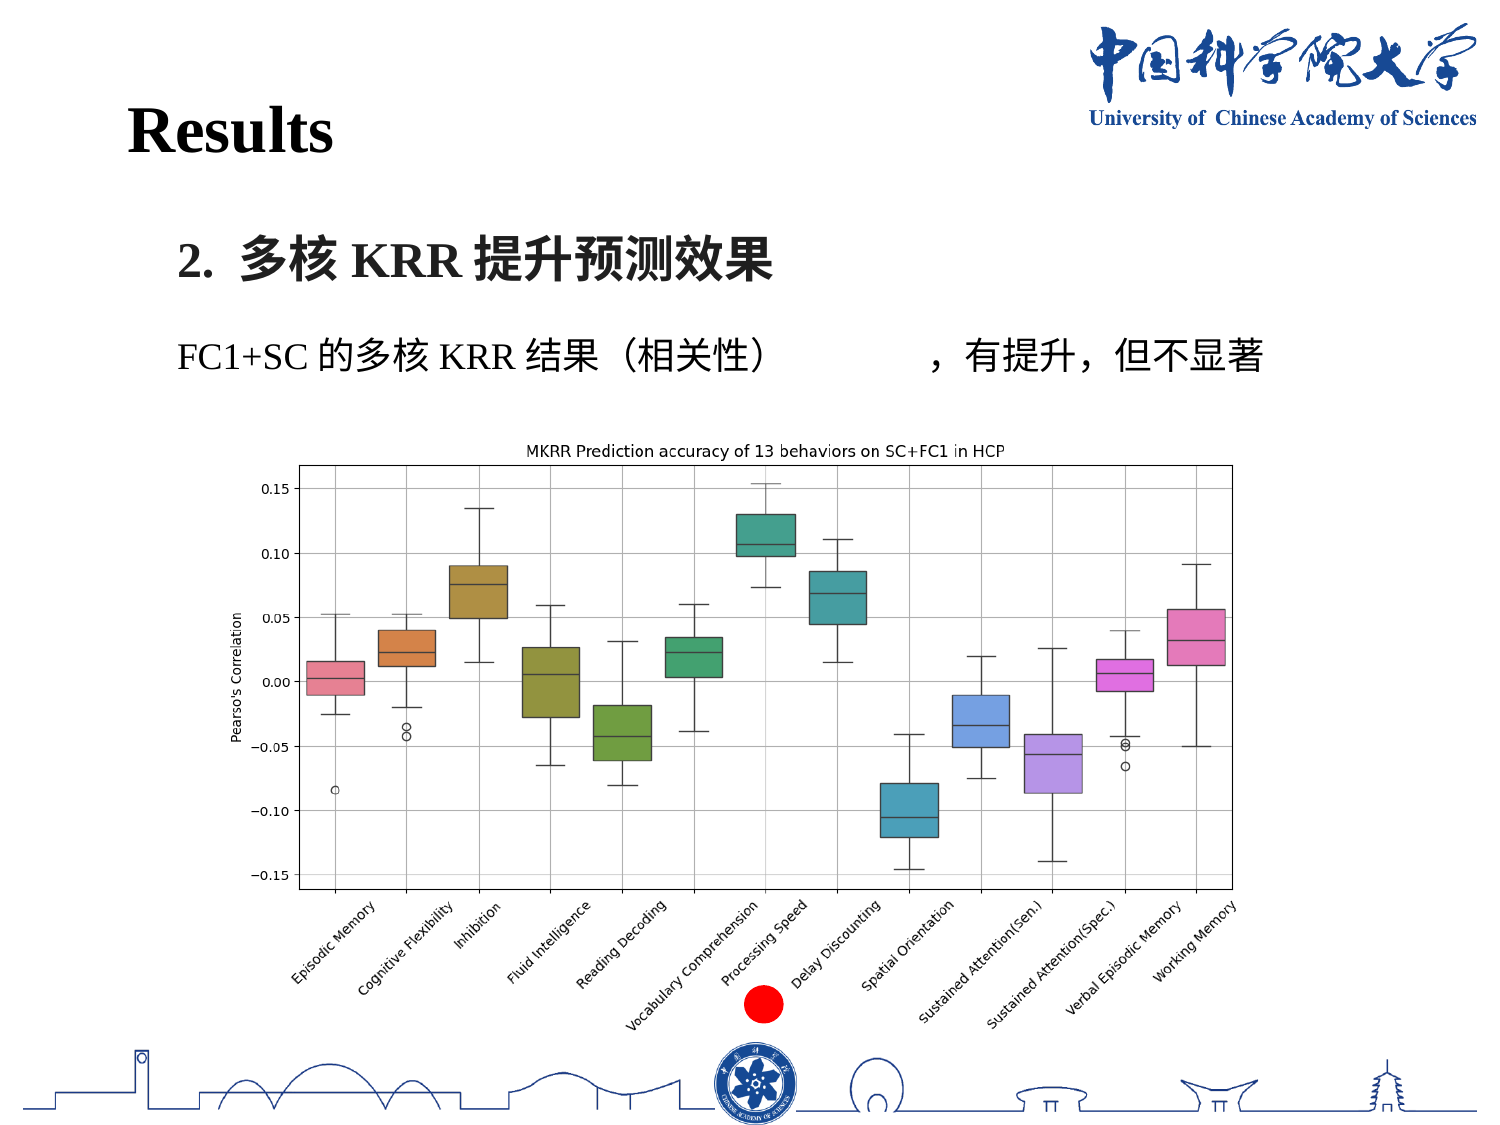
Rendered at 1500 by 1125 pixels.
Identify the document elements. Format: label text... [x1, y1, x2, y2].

picture [147, 386, 1353, 1038]
text_box Results [112, 87, 728, 164]
picture [23, 1039, 1477, 1125]
picture [1078, 23, 1477, 129]
text_box 2. 多核KRR提升预测效果 FC1+SC的多核KRR结果（相关性） ，有提升，但不显著 [162, 219, 1338, 384]
